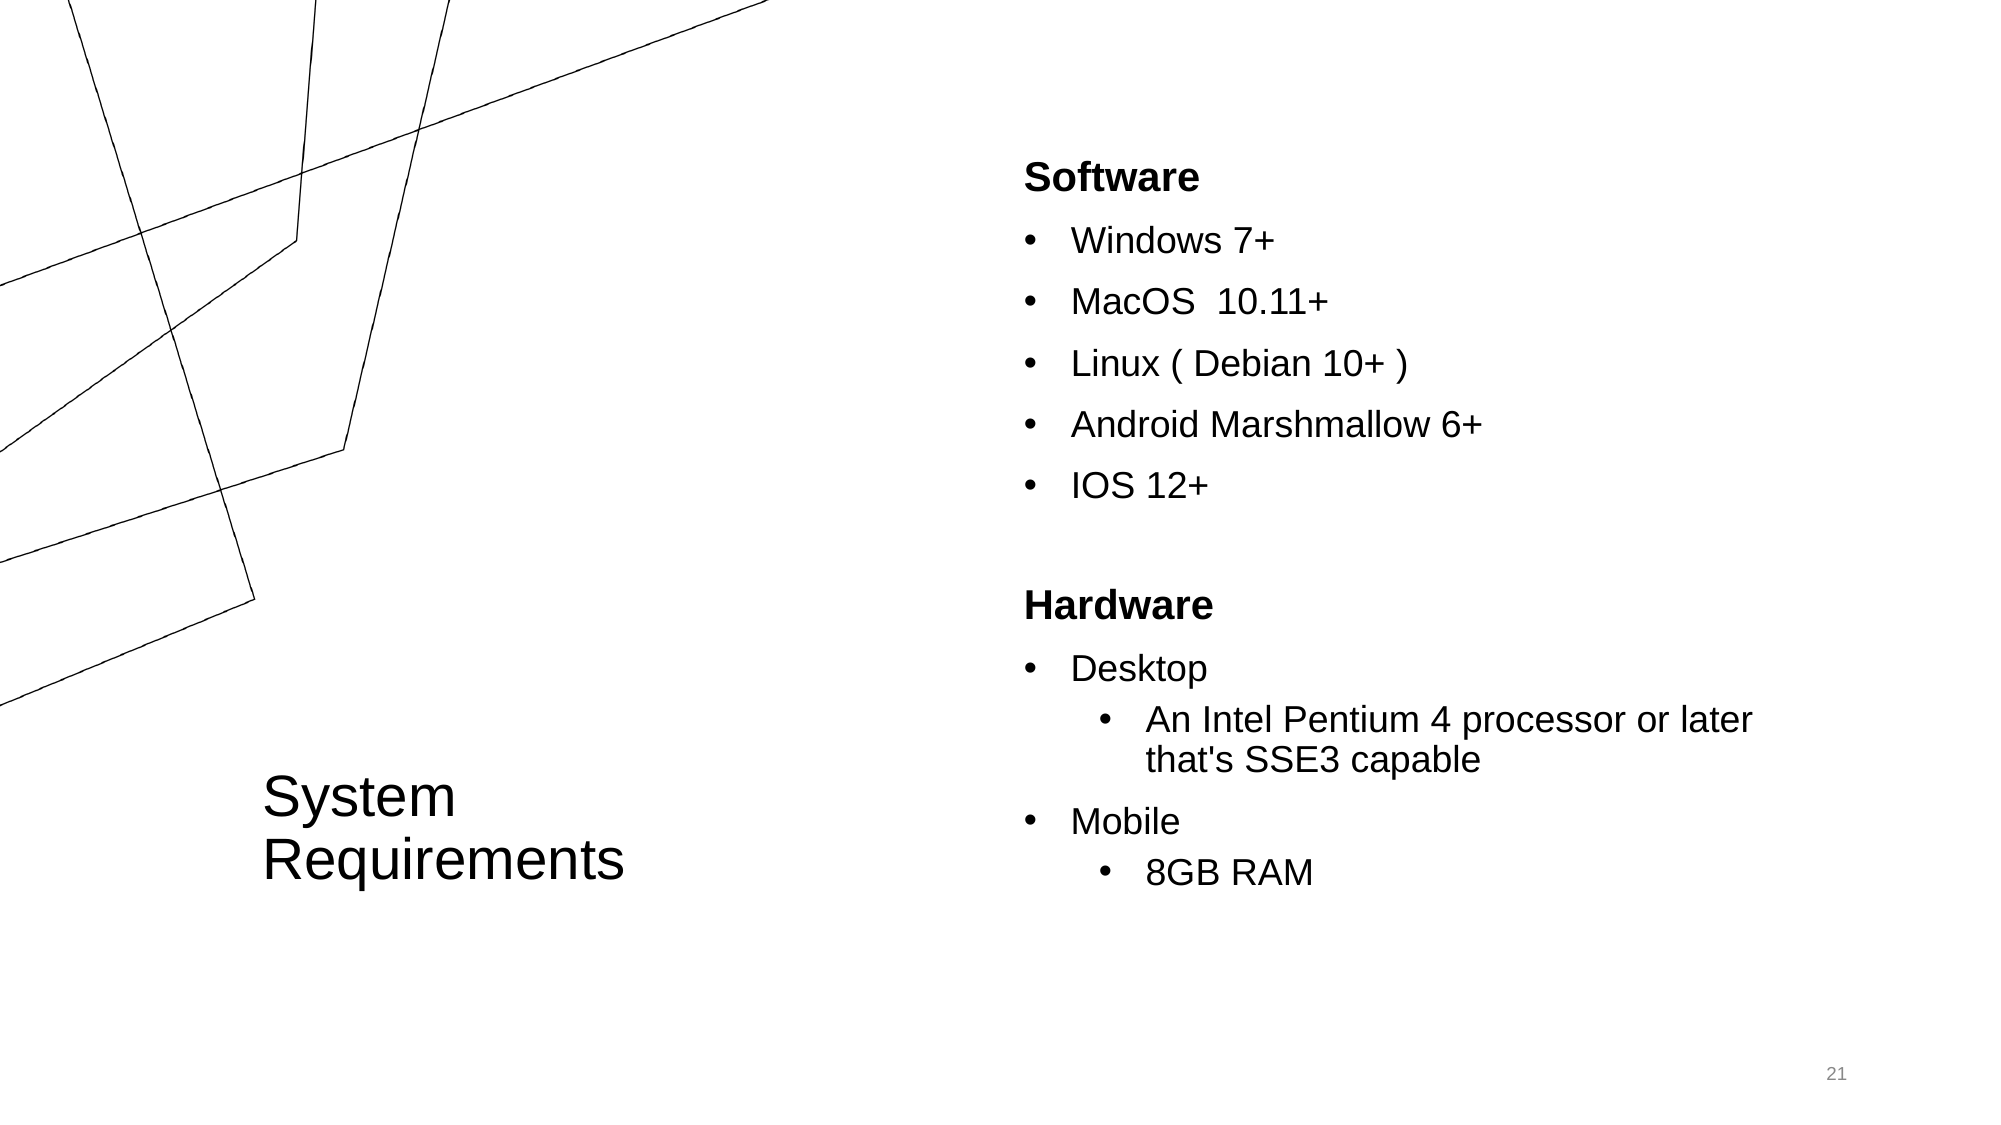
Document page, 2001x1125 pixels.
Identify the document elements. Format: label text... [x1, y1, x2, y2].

slide_number 21 [1755, 1042, 1863, 1103]
title System Requirements [247, 681, 763, 900]
picture [0, 0, 803, 720]
list Software Windows 7+ MacOS 10.11+ Linux ( Debian 10+ ) Android Marshmallow 6+ IOS 12+ [971, 147, 1863, 563]
list Hardware Desktop An Intel Pentium 4 processor or later that's SSE3 capable Mobile 8GB RAM [971, 575, 1863, 978]
